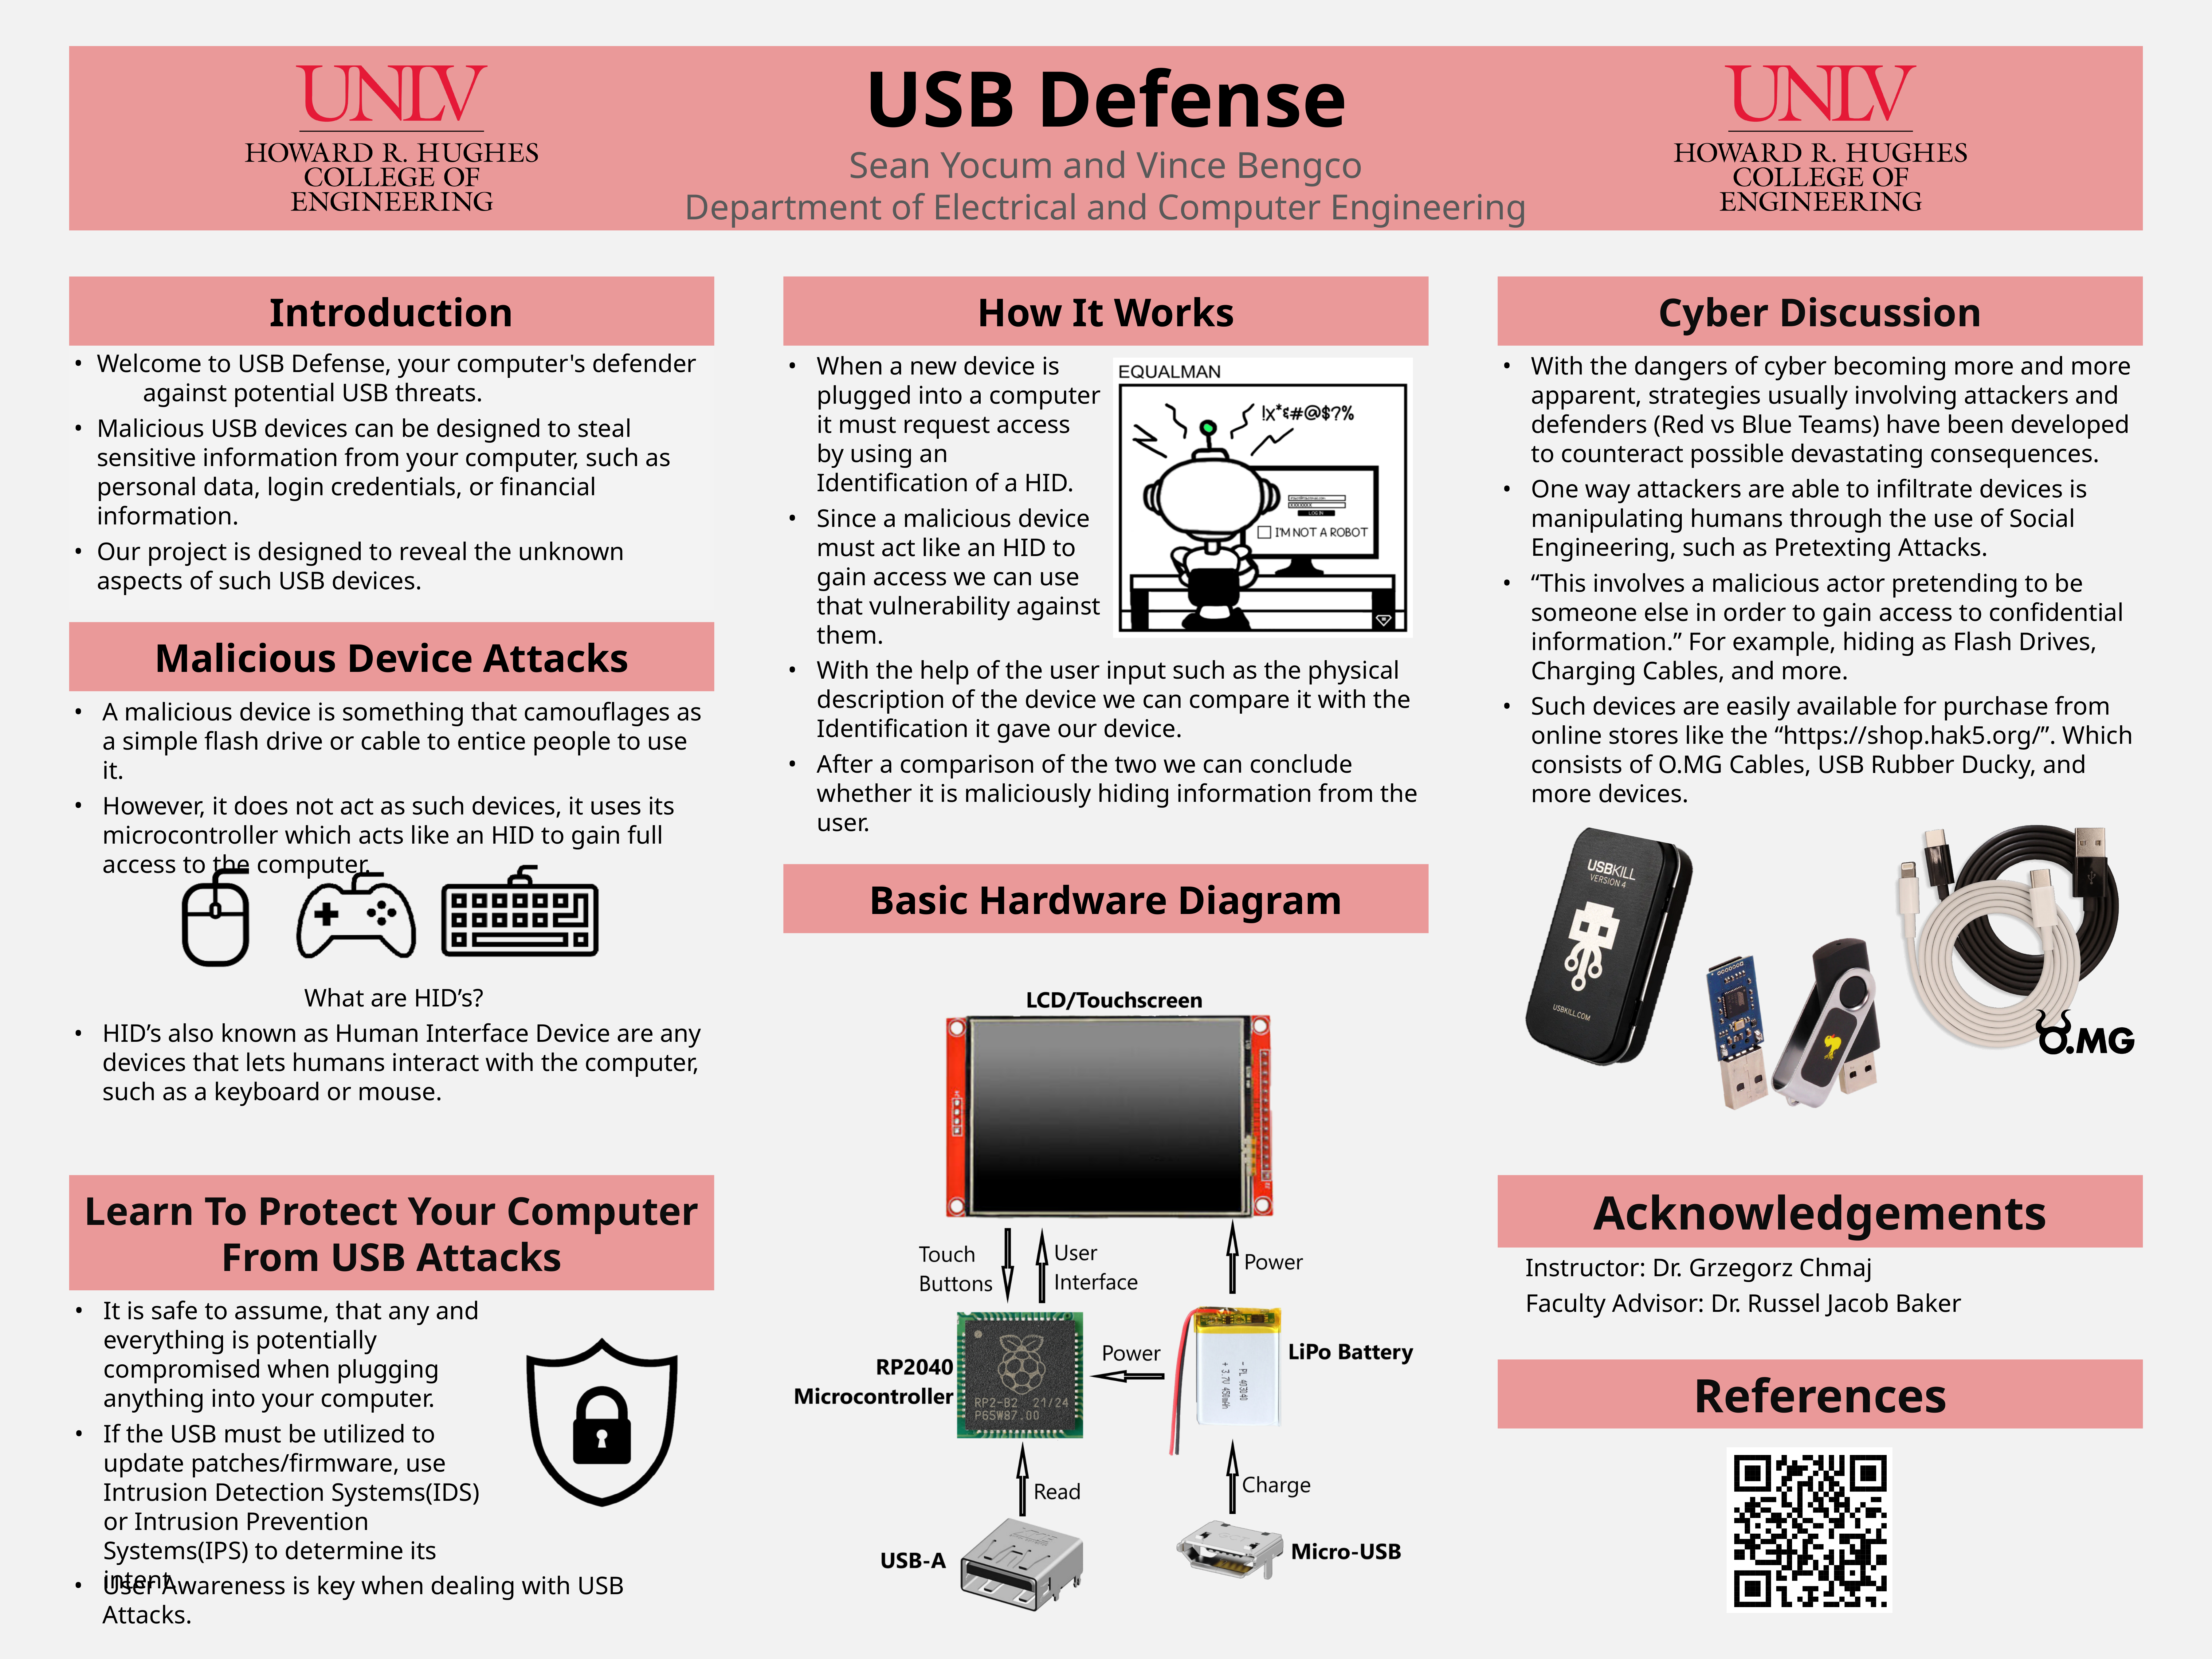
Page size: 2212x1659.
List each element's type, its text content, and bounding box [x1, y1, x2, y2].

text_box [69, 1175, 714, 1604]
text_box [1497, 1175, 2143, 1320]
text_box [783, 276, 1429, 863]
text_box USB Defense Sean Yocum and Vince Bengco Department of Electrical and Computer Engineering [69, 46, 2143, 230]
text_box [1497, 1359, 2143, 1613]
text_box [783, 864, 1429, 1614]
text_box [69, 276, 715, 611]
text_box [69, 622, 715, 1106]
picture [245, 65, 538, 211]
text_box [1497, 276, 2144, 1144]
picture [1674, 65, 1967, 211]
